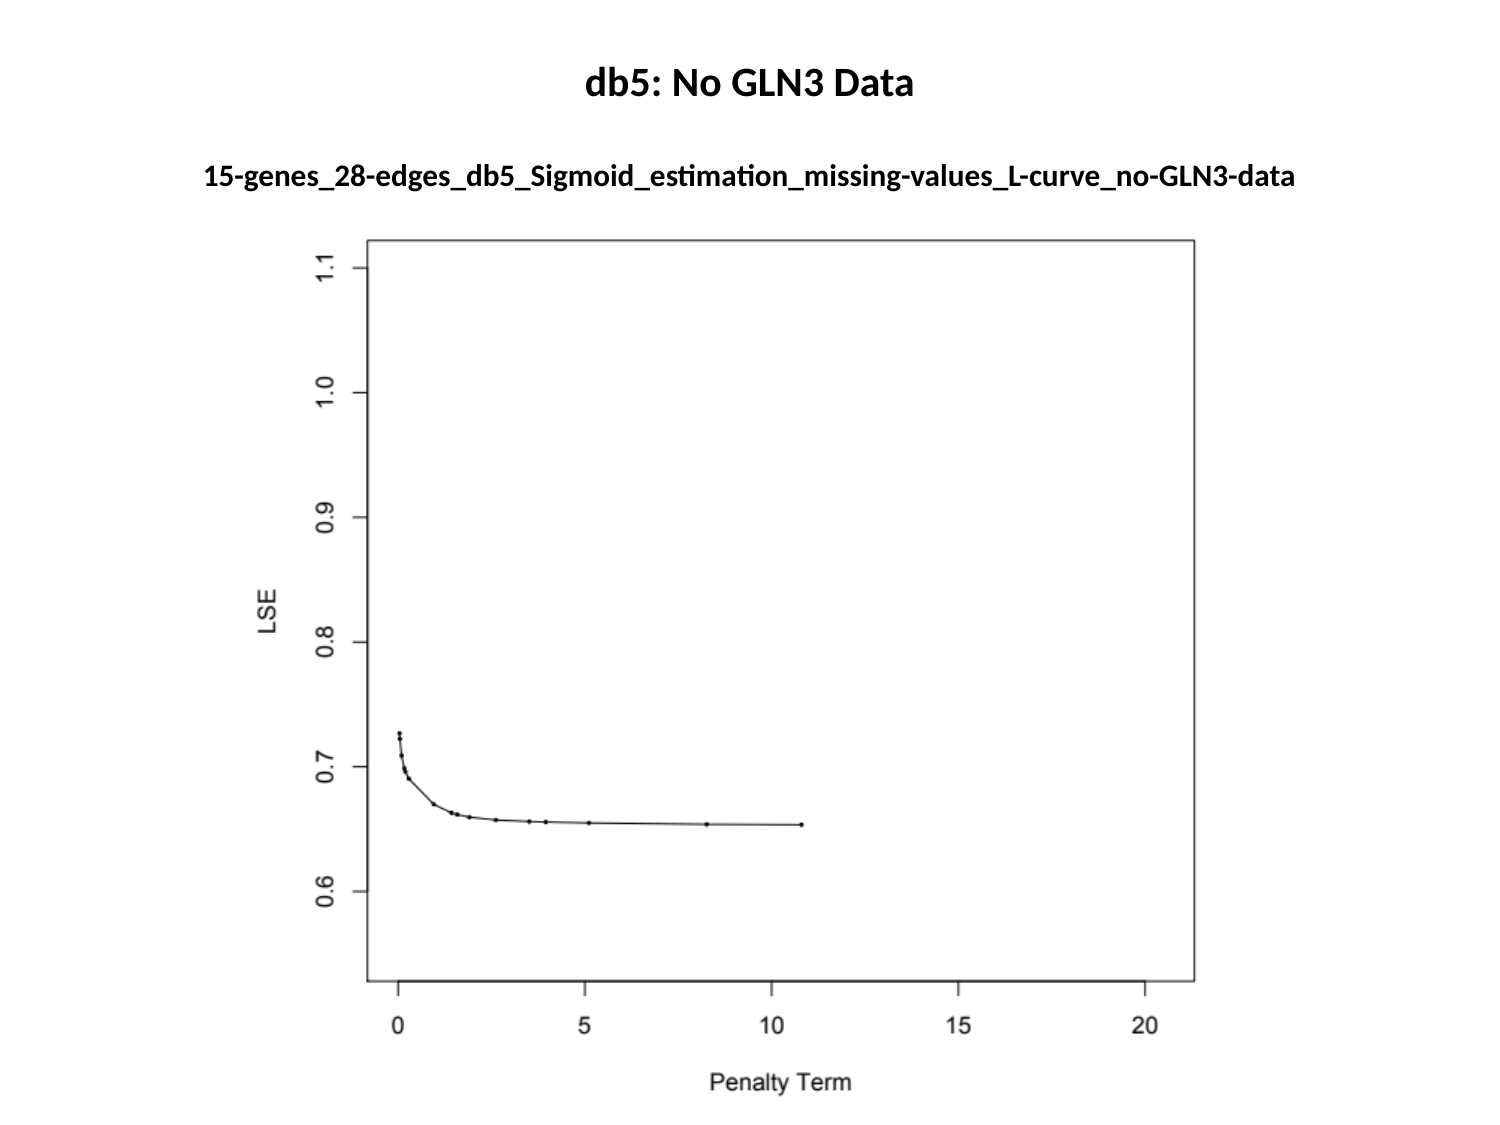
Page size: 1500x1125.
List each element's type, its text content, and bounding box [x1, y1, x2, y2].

title db5: No GLN3 Data 15-genes_28-edges_db5_Sigmoid_estimation_missing-values_L-curve_no-GLN3-data [75, 4, 1425, 122]
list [0, 123, 1500, 1125]
